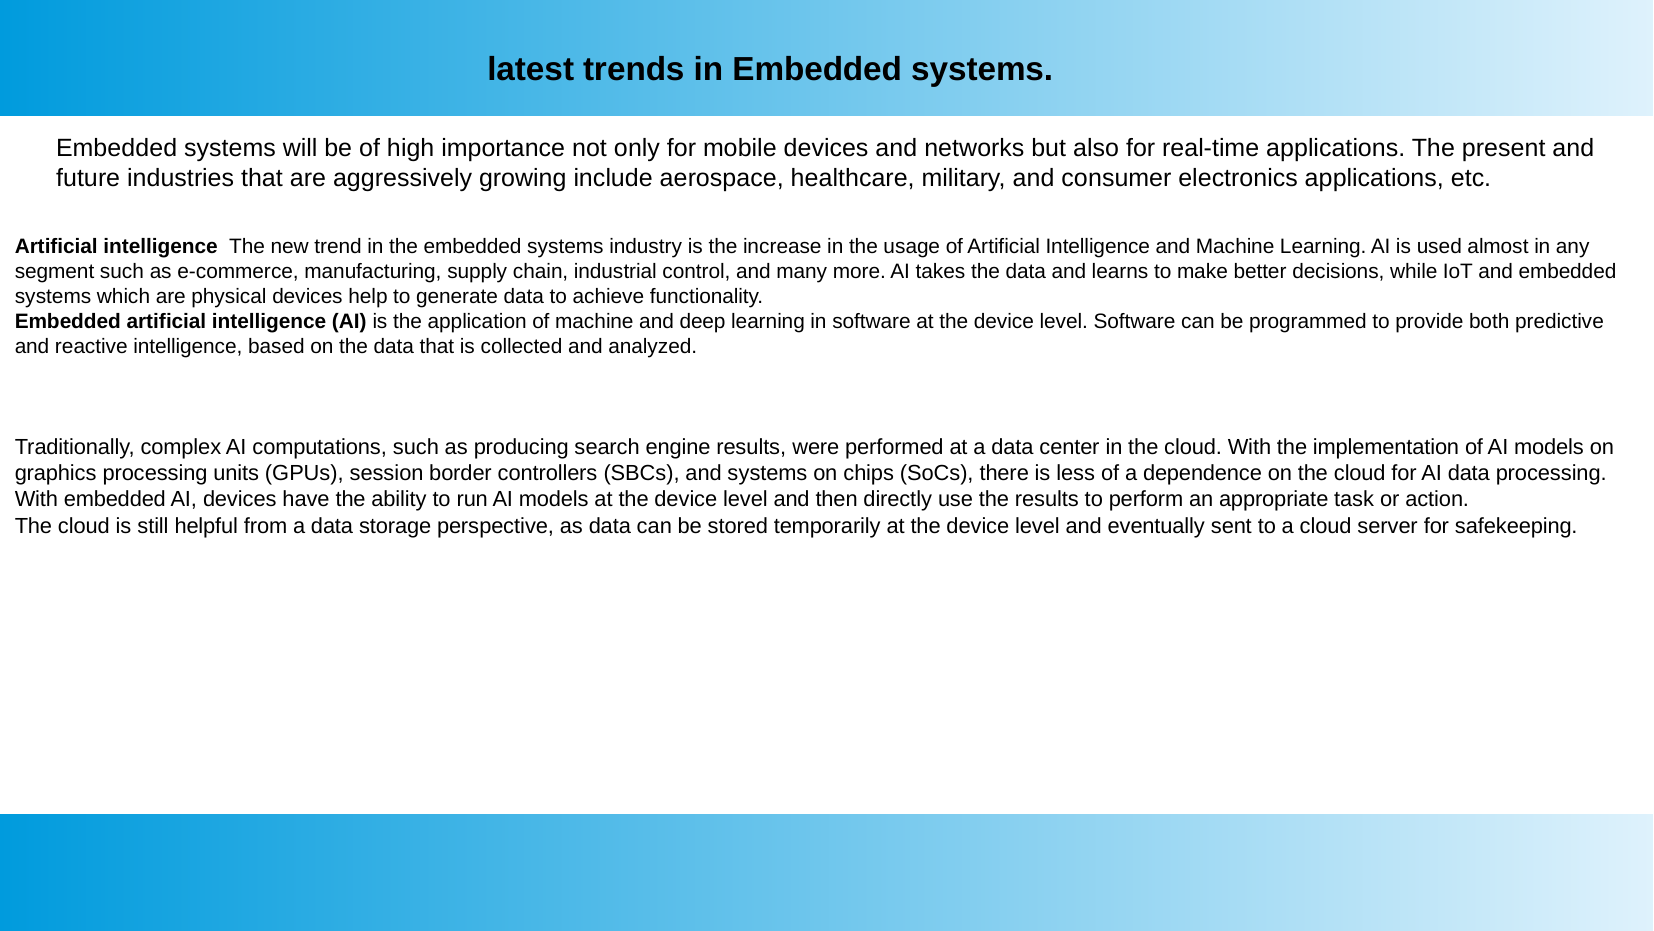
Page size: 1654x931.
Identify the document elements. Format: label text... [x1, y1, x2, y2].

text_box Traditionally, complex AI computations, such as producing search engine results, were performed at a data center in the cloud. With the implementation of AI models on graphics processing units (GPUs), session border controllers (SBCs), and systems on chips (SoCs), there is less of a dependence on the cloud for AI data processing. With embedded AI, devices have the ability to run AI models at the device level and then directly use the results to perform an appropriate task or action. The cloud is still helpful from a data storage perspective, as data can be stored temporarily at the device level and eventually sent to a cloud server for safekeeping. [0, 425, 1647, 742]
text_box latest trends in Embedded systems. [472, 40, 1069, 161]
text_box Artificial intelligence The new trend in the embedded systems industry is the increase in the usage of Artificial Intelligence and Machine Learning. AI is used almost in any segment such as e-commerce, manufacturing, supply chain, industrial control, and many more. AI takes the data and learns to make better decisions, while IoT and embedded systems which are physical devices help to generate data to achieve functionality. Embedded artificial intelligence (AI) is the application of machine and deep learning in software at the device level. Software can be programmed to provide both predictive and reactive intelligence, based on the data that is collected and analyzed. [0, 224, 1654, 402]
text_box [1069, 44, 1335, 123]
text_box Embedded systems will be of high importance not only for mobile devices and networks but also for real-time applications. The present and future industries that are aggressively growing include aerospace, healthcare, military, and consumer electronics applications, etc. [41, 123, 1618, 224]
